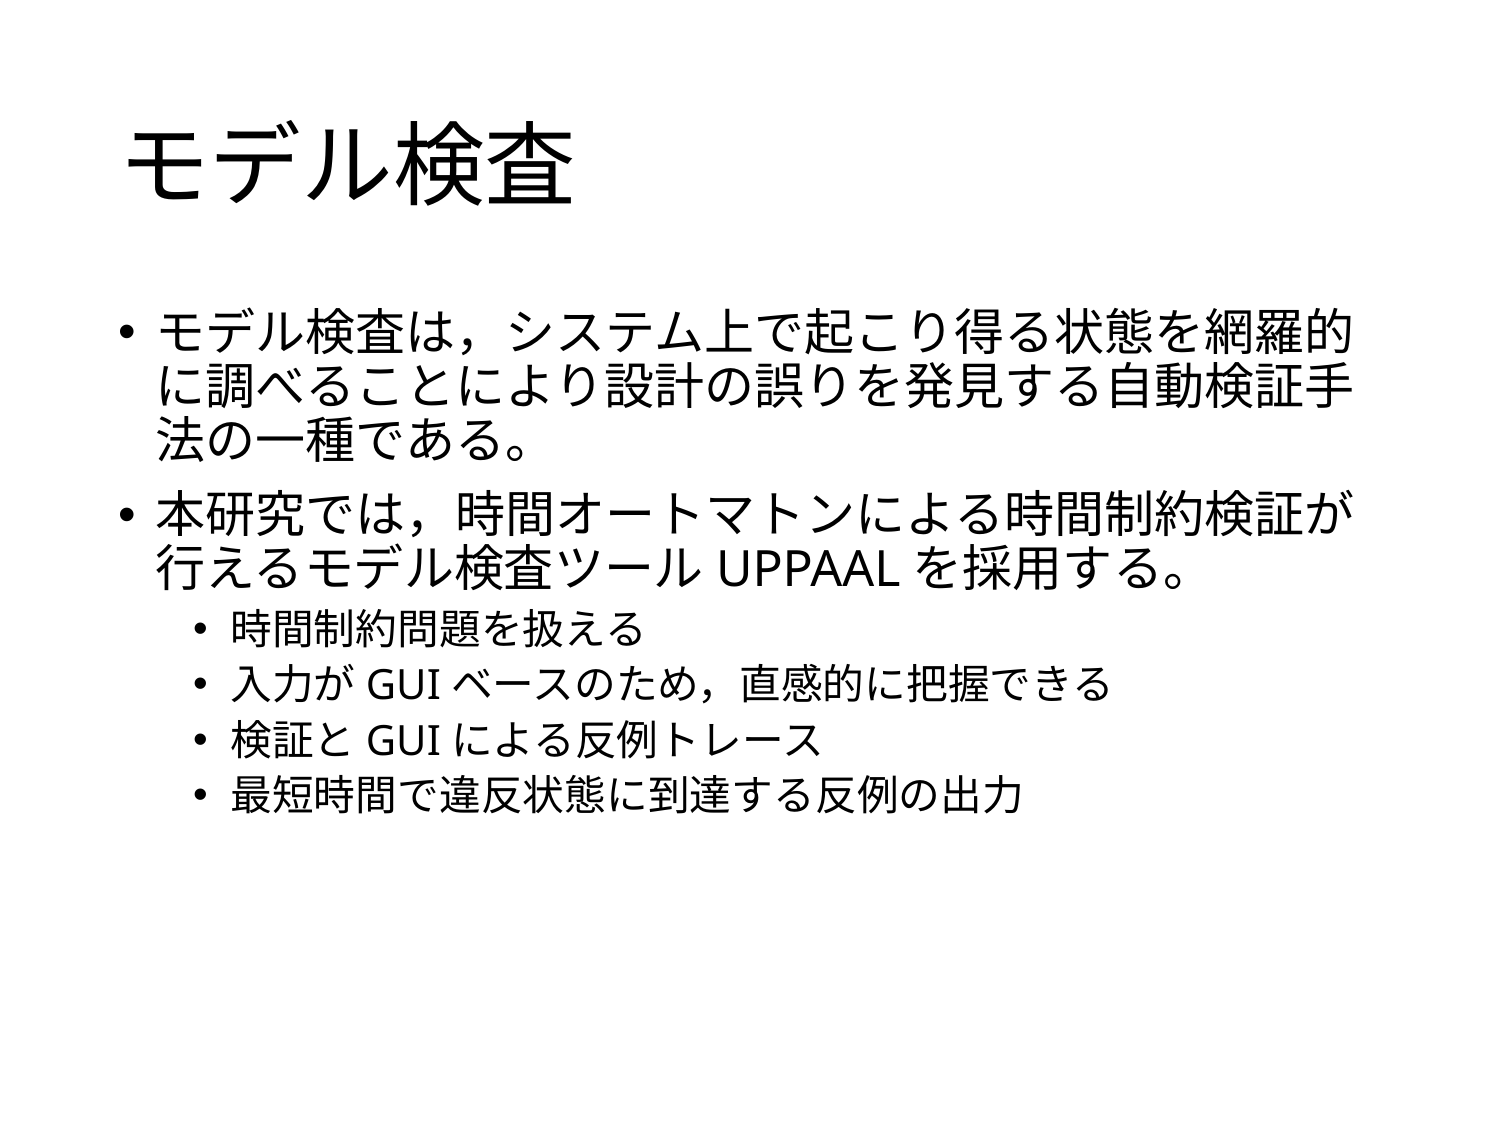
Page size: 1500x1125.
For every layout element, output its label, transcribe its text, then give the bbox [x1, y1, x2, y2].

list モデル検査は，システム上で起こり得る状態を網羅的に調べることにより設計の誤りを発見する自動検証手法の一種である。 本研究では，時間オートマトンによる時間制約検証が行えるモデル検査ツールUPPAALを採用する。 時間制約問題を扱える 入力がGUIベースのため，直感的に把握できる 検証とGUIによる反例トレース 最短時間で違反状態に到達する反例の出力 [103, 299, 1397, 923]
title モデル検査 [103, 59, 1397, 278]
